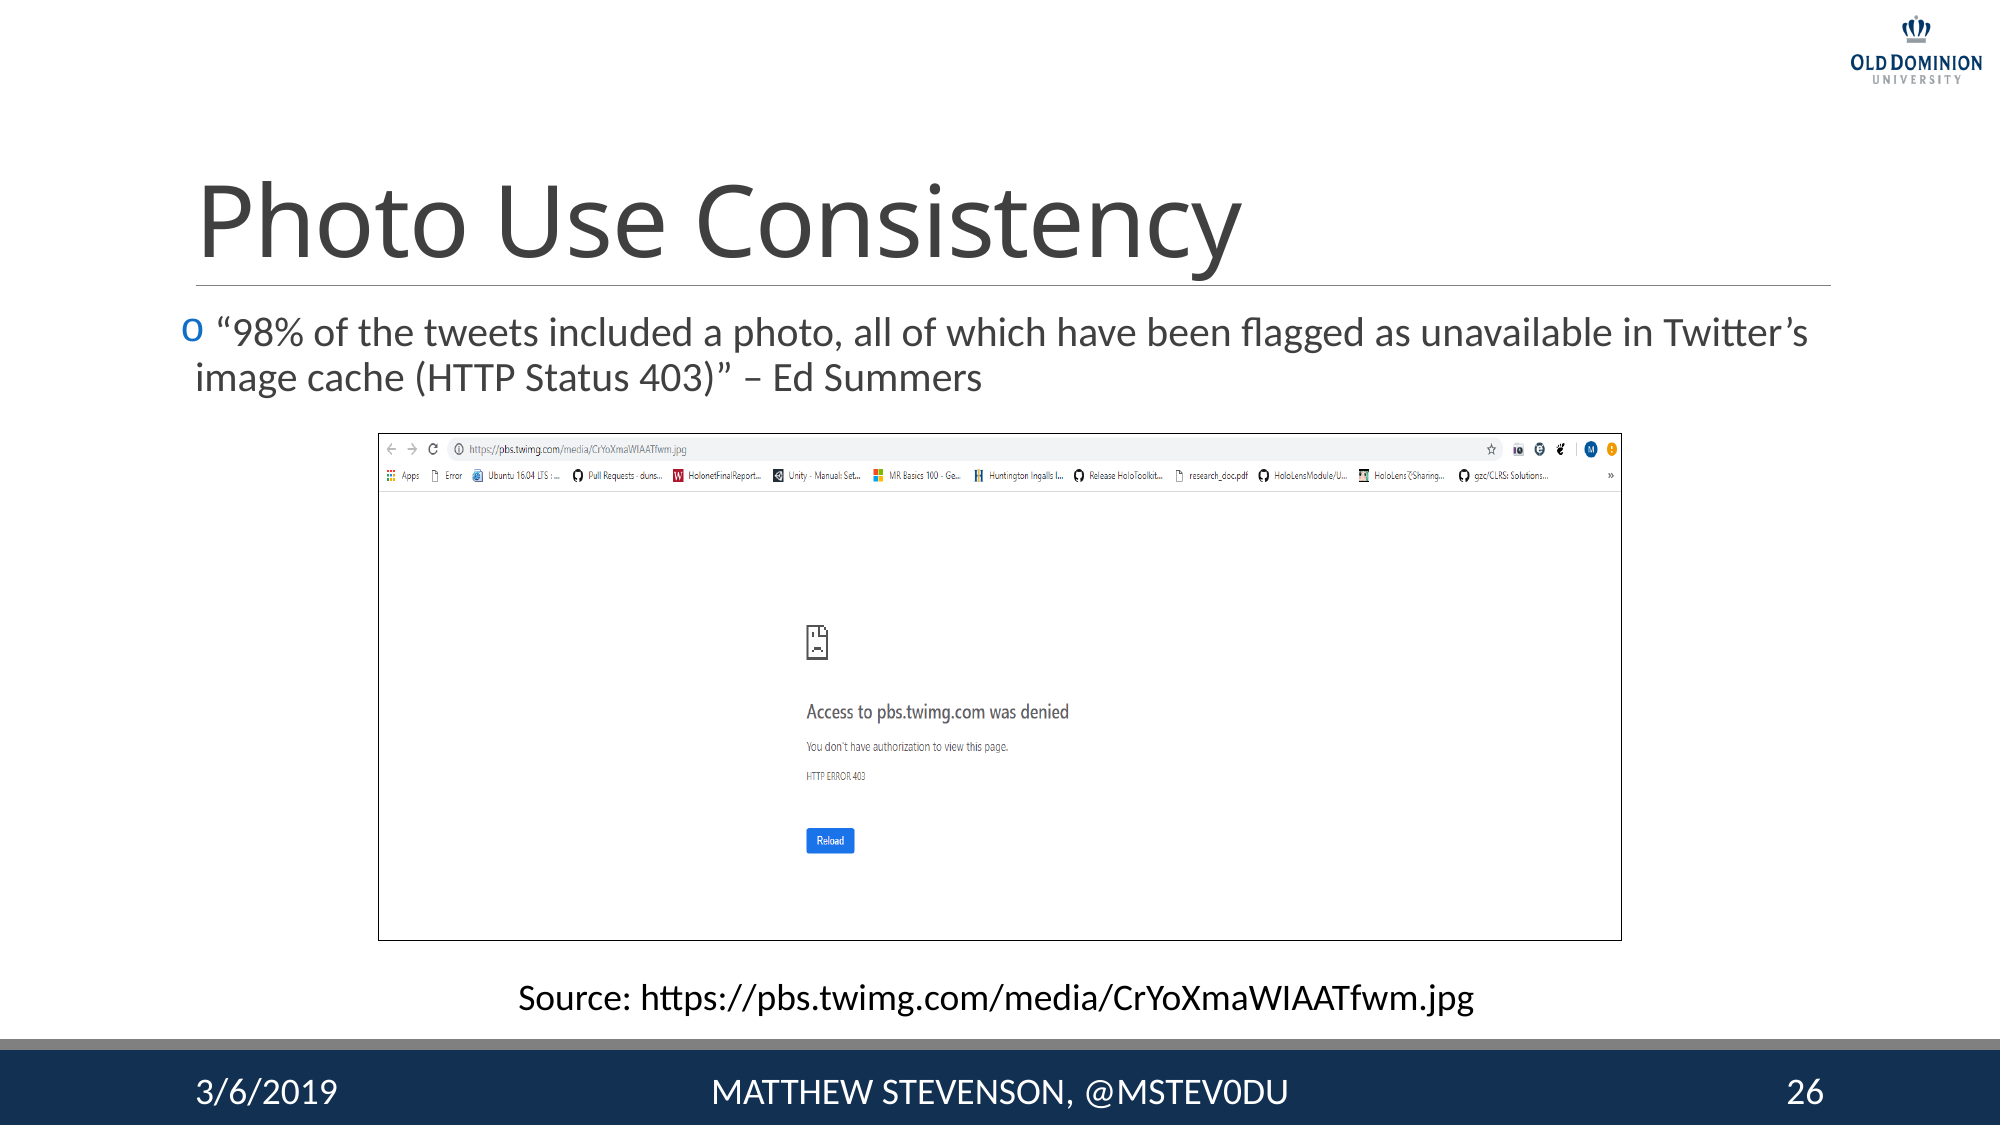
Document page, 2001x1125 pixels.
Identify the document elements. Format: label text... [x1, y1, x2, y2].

title Photo Use Consistency [180, 47, 1830, 285]
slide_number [180, 1059, 586, 1120]
text_box Source: https://pbs.twimg.com/media/CrYoXmaWIAATfwm.jpg [503, 965, 1497, 1026]
picture [1851, 15, 1982, 84]
footer Matthew Stevenson, @mstev0du [604, 1059, 1396, 1120]
slide_number 26 [1624, 1059, 1840, 1120]
list “98% of the tweets included a photo, all of which have been flagged as unavailable in Twitter’s image cache (HTTP Status 403)” – Ed Summers [180, 302, 1830, 963]
picture [377, 432, 1623, 942]
